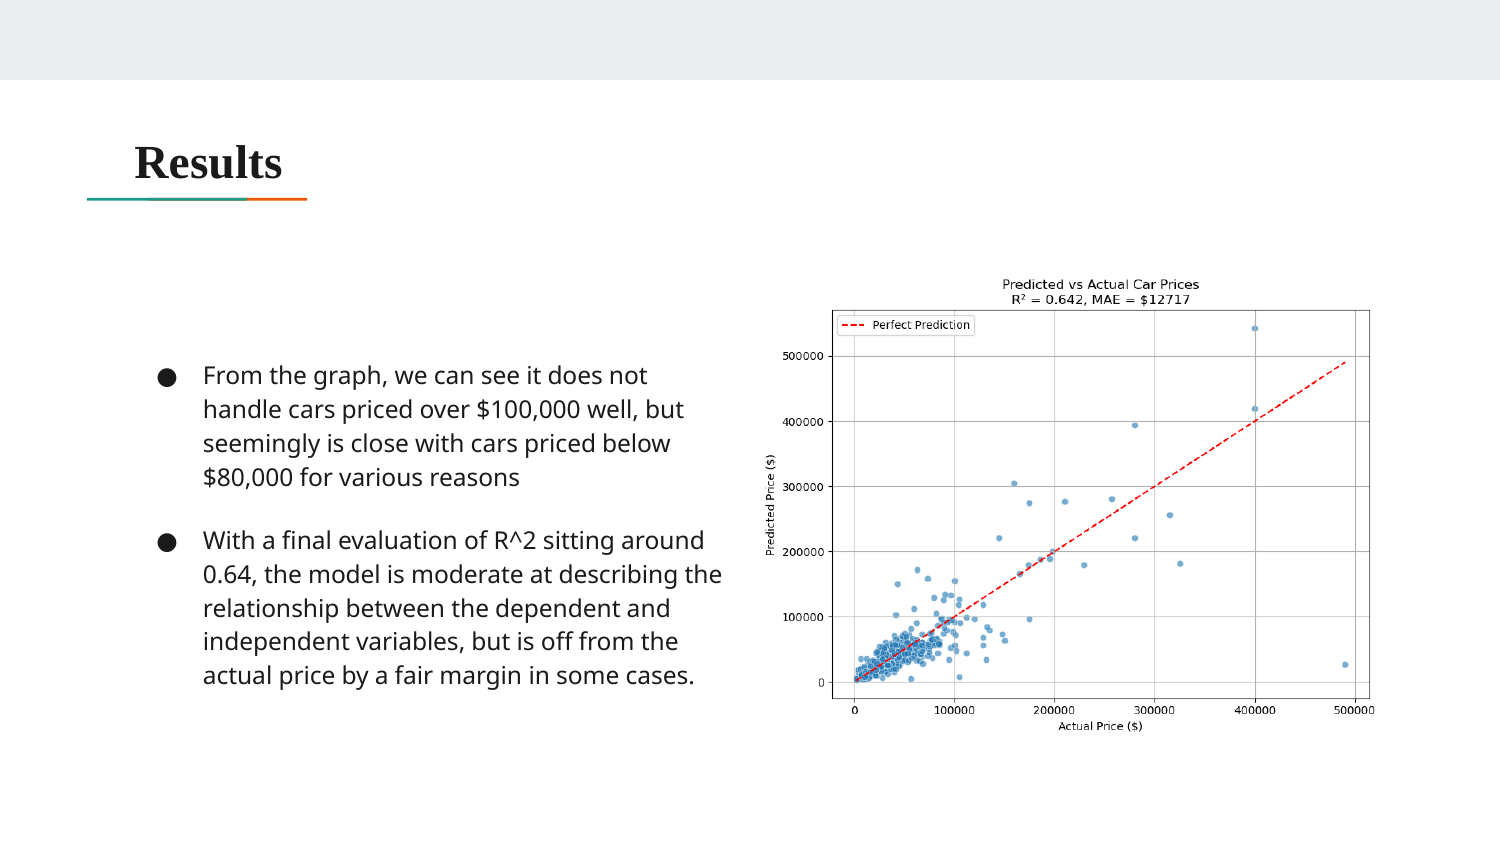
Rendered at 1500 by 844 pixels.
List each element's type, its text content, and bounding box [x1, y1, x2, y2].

title Results [119, 115, 1381, 204]
picture [757, 268, 1385, 738]
list From the graph, we can see it does not handle cars priced over $100,000 well, but seemingly is close with cars priced below $80,000 for various reasons With a final evaluation of R^2 sitting around 0.64, the model is moderate at describing the relationship between the dependent and independent variables, but is off from the actual price by a fair margin in some cases. [119, 341, 739, 712]
